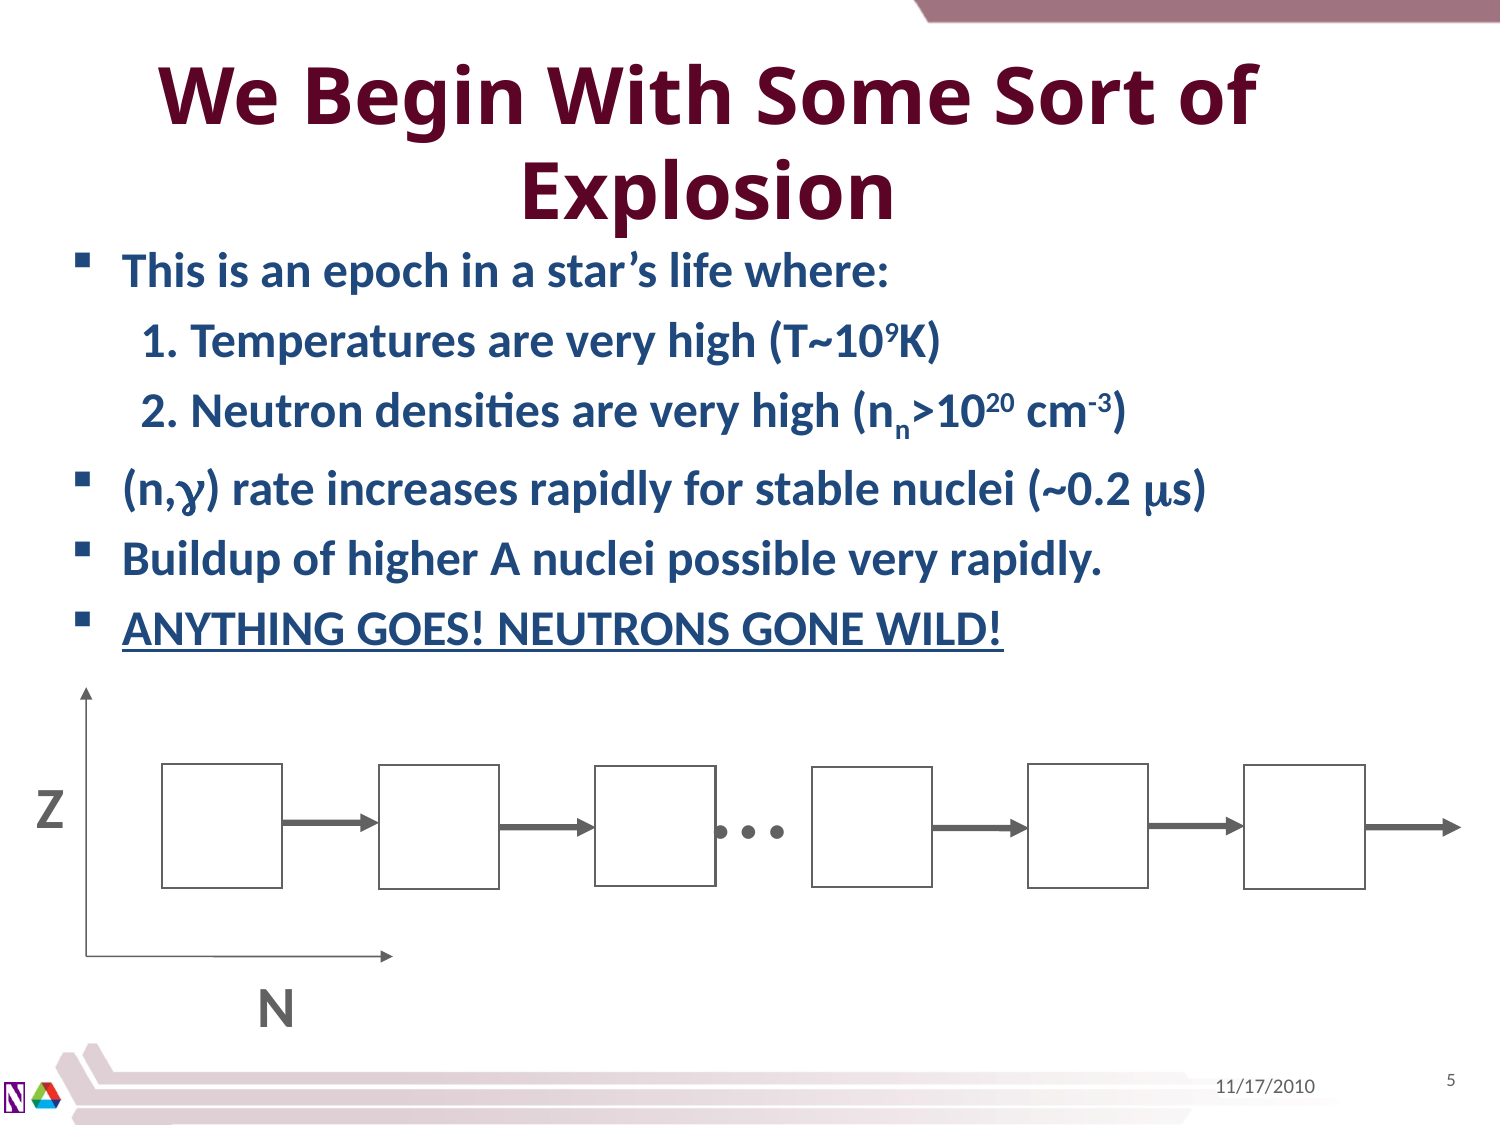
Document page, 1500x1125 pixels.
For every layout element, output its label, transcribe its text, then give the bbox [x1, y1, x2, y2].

picture [0, 1037, 1500, 1125]
picture [0, 0, 1500, 24]
slide_number 5 [1411, 1060, 1472, 1118]
text_box 11/17/2010 [1199, 1065, 1425, 1100]
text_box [21, 686, 1462, 1048]
title We Begin With Some Sort of Explosion [55, 37, 1361, 217]
list This is an epoch in a star’s life where: Temperatures are very high (T~109K) Neutron densities are very high (nn>1020 cm-3) (n,g) rate increases rapidly for stable nuclei (~0.2 ms) Buildup of higher A nuclei possible very rapidly. ANYTHING GOES! NEUTRONS GONE WILD! [56, 229, 1455, 671]
